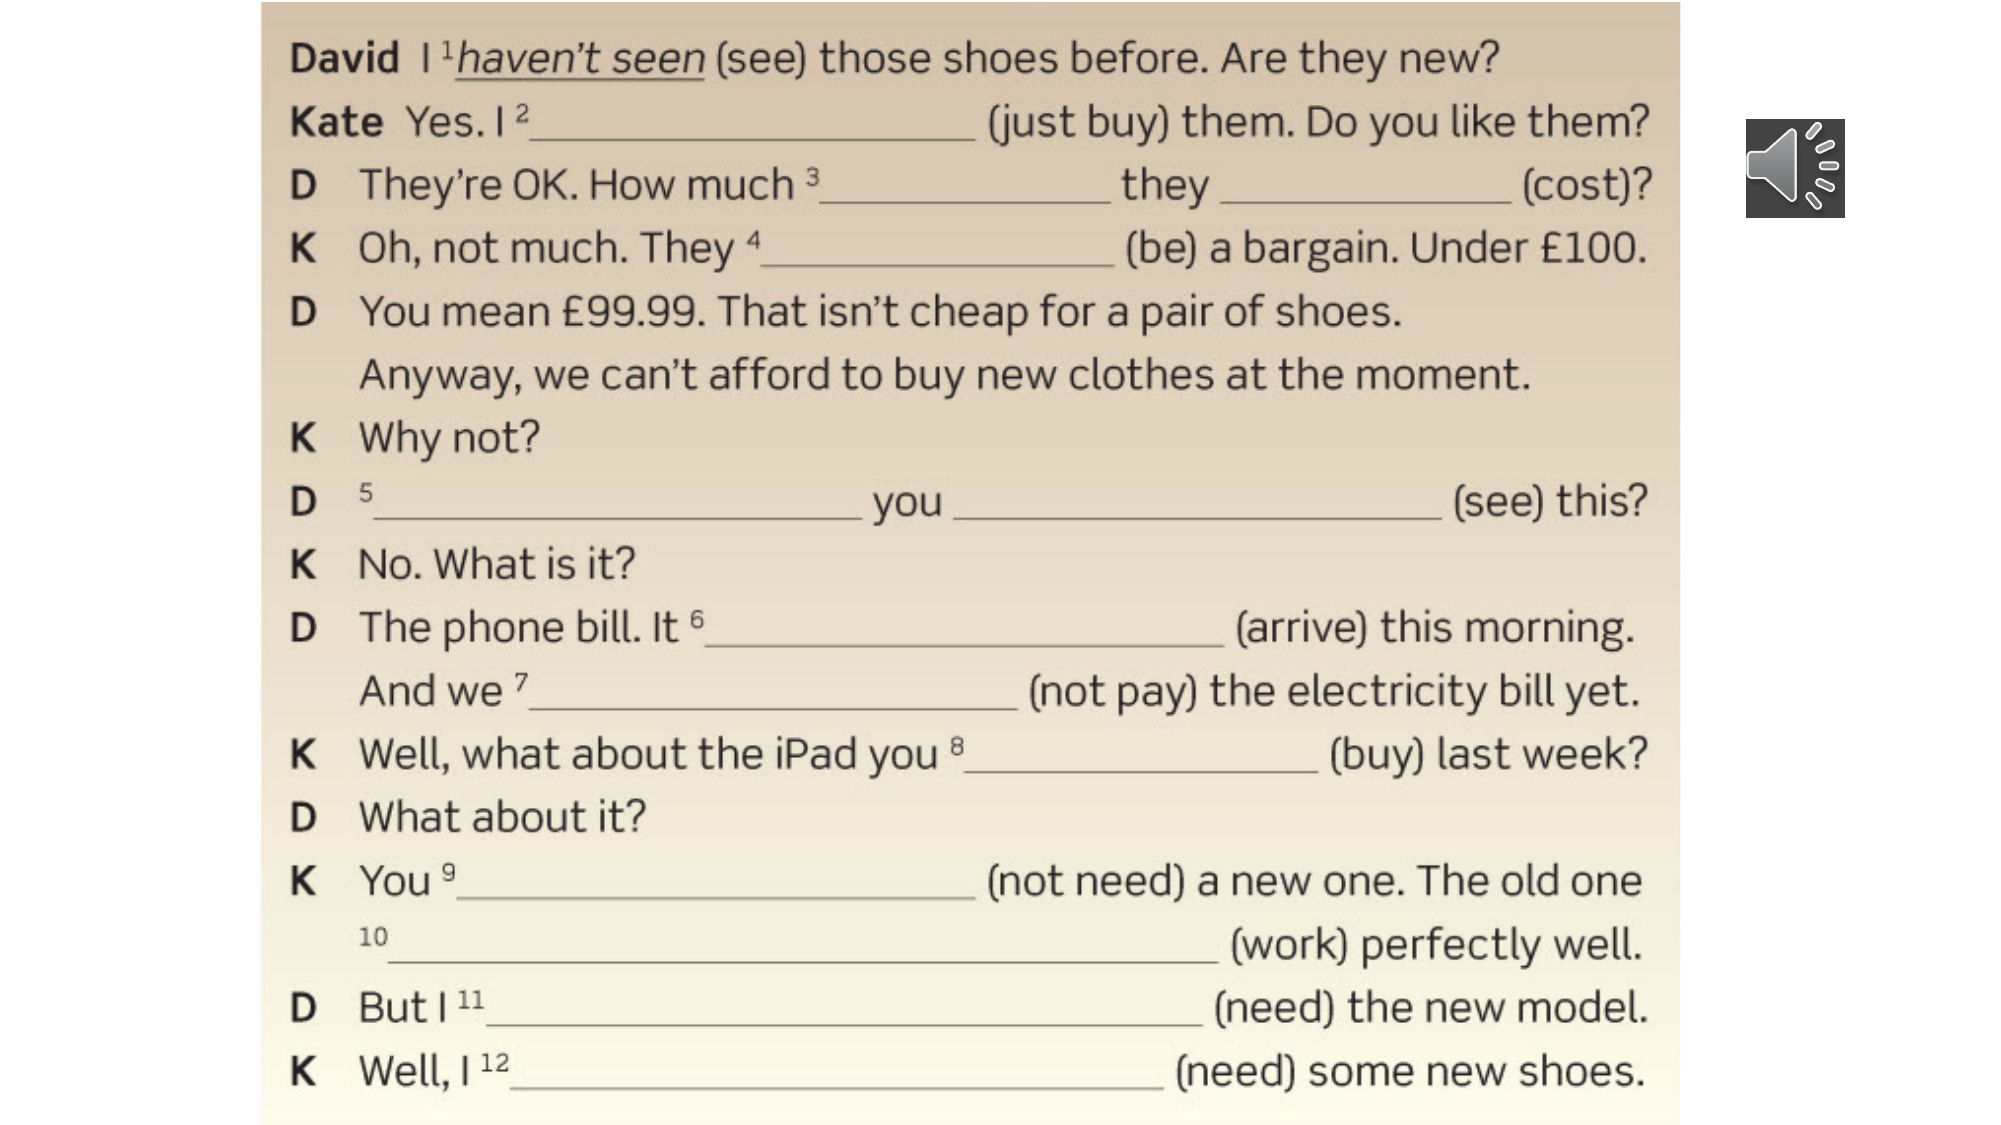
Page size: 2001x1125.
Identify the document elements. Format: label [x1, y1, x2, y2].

list [1745, 118, 1846, 219]
picture [254, 2, 1681, 1125]
